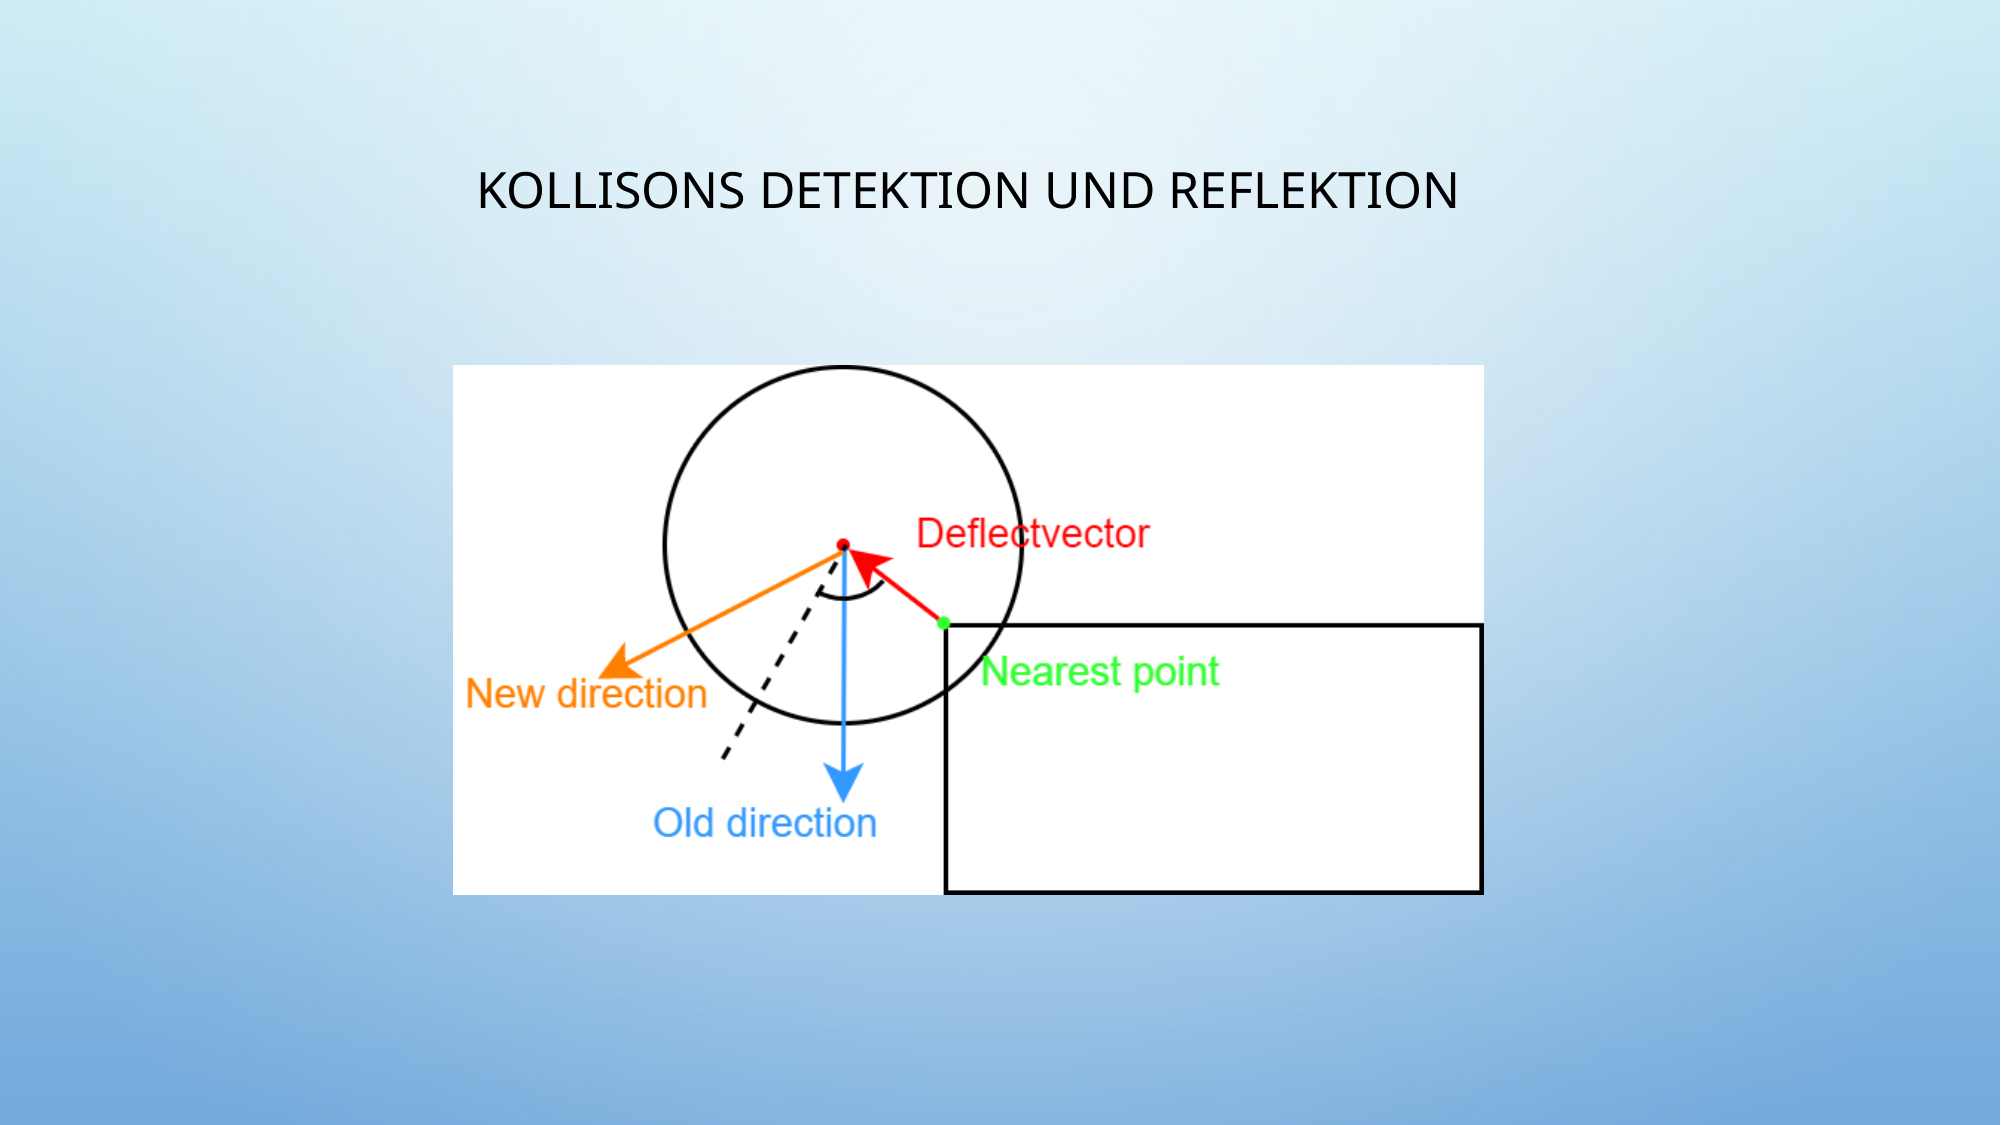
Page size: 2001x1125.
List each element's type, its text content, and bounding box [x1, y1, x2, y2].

picture [452, 365, 1484, 895]
title Kollisons Detektion und Reflektion [393, 128, 1544, 227]
